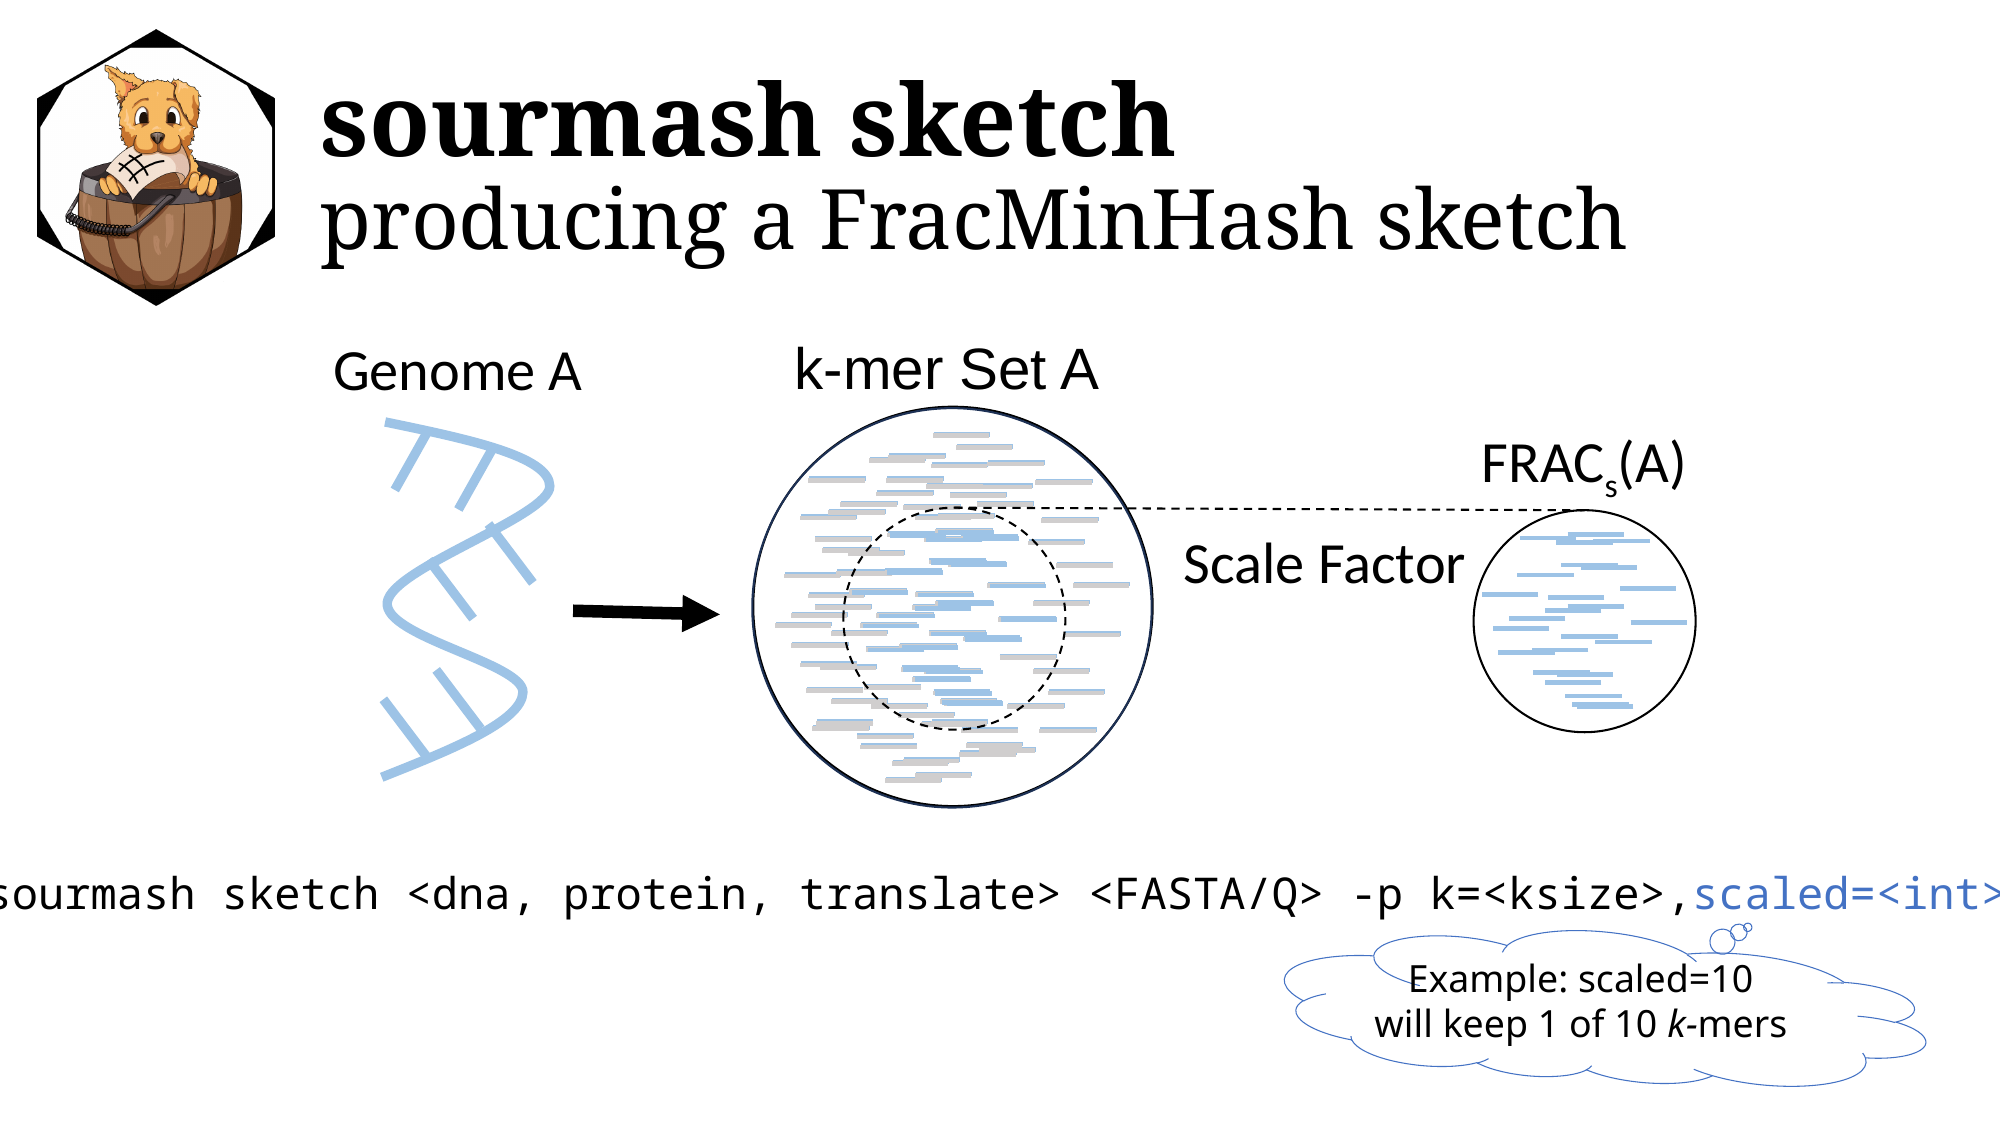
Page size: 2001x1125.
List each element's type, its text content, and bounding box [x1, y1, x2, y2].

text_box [305, 324, 610, 785]
picture [37, 29, 275, 306]
text_box Scale Factor [1153, 517, 1473, 603]
title sourmash sketch producing a FracMinHash sketch [305, 59, 1808, 278]
text_box k-mer Set A [710, 324, 1183, 410]
text_box FRACs(A) [1414, 416, 1755, 512]
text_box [954, 507, 1585, 511]
text_box sourmash sketch <dna, protein, translate> <FASTA/Q> -p k=<ksize>,scaled=<int> [0, 858, 2000, 926]
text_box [573, 610, 720, 615]
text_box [1473, 510, 1696, 733]
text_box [752, 408, 1152, 808]
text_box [1283, 932, 1928, 1084]
